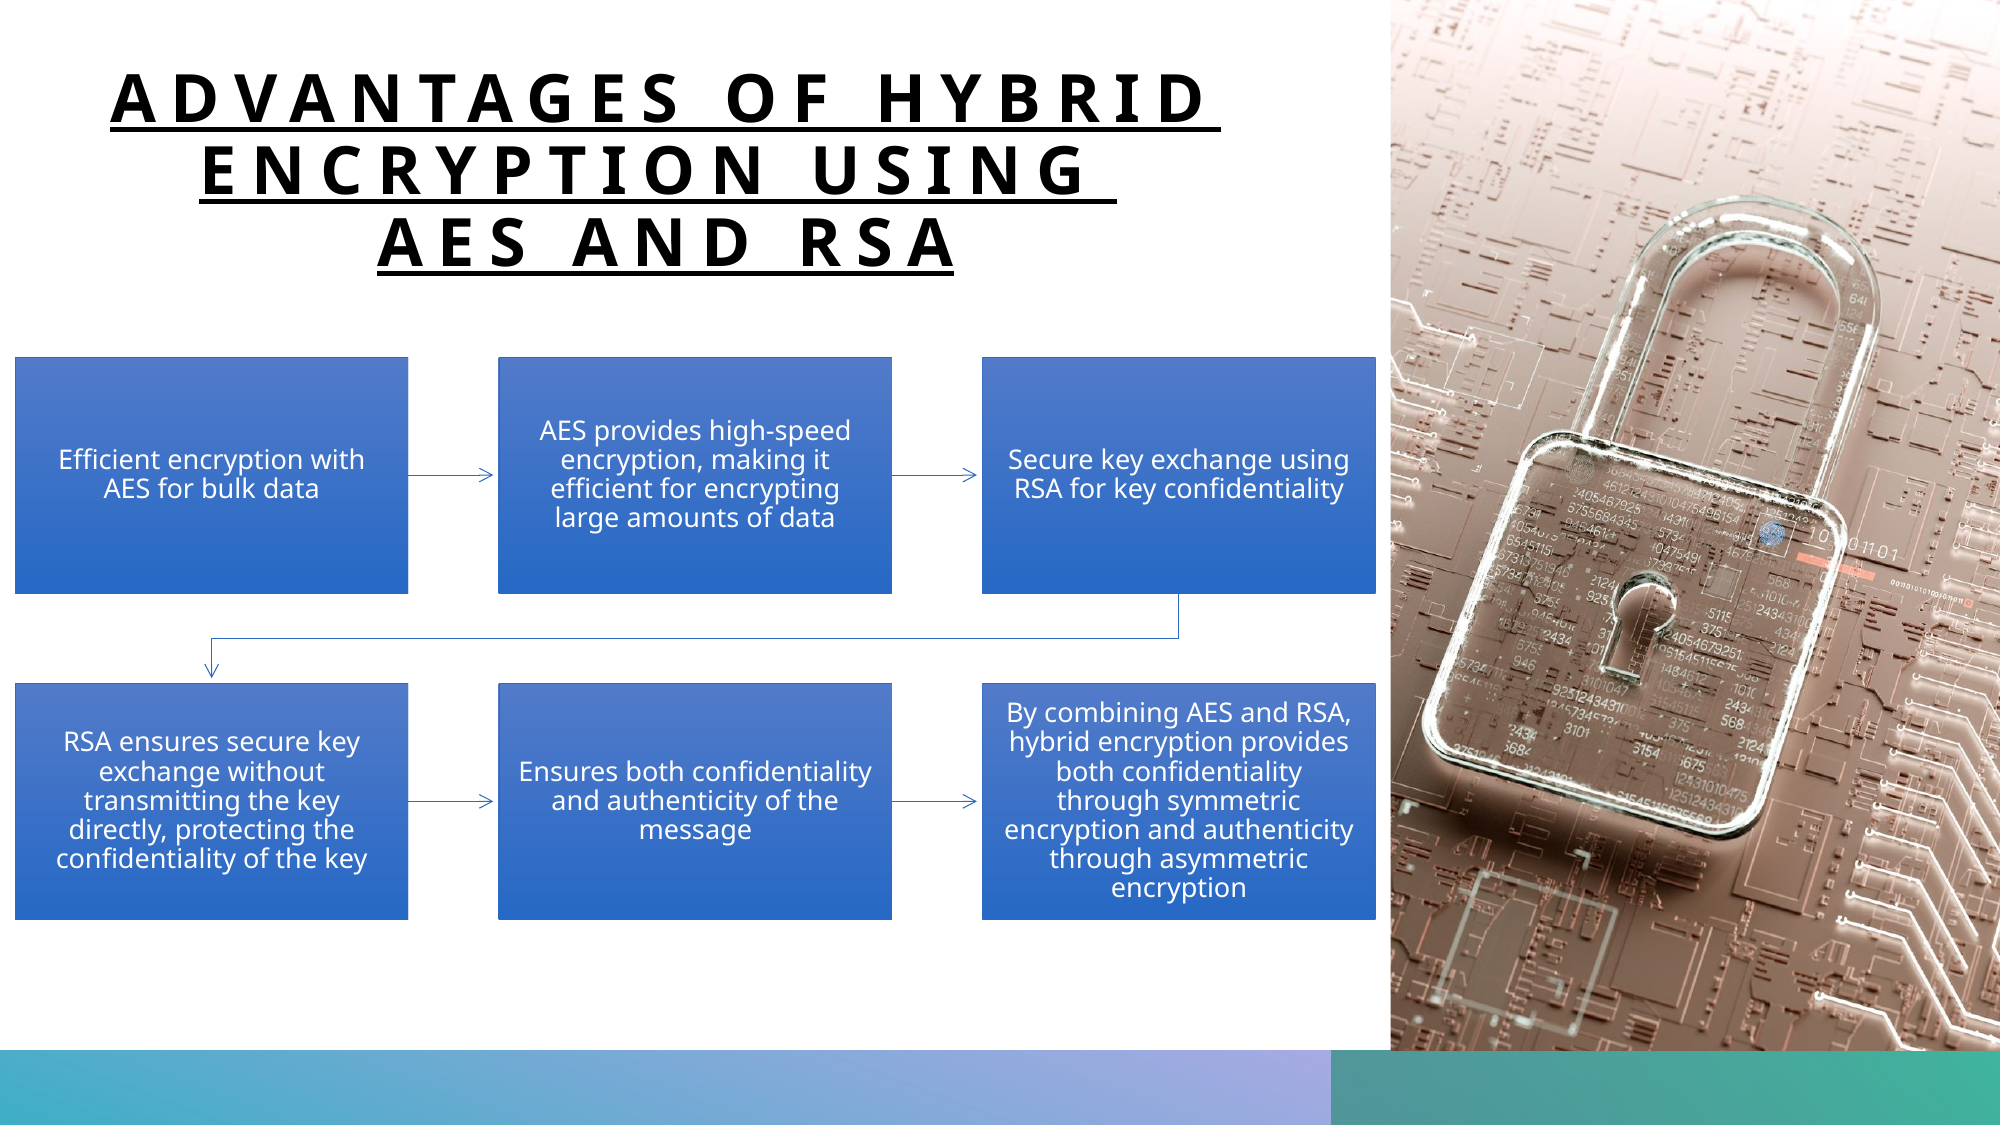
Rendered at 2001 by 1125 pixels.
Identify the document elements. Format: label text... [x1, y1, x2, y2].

title Advantages of Hybrid Encryption Using AES and RSA [0, 57, 1332, 281]
text_box [1330, 1050, 2000, 1125]
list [13, 259, 1377, 1018]
text_box [0, 1050, 1330, 1125]
picture [1390, 0, 2000, 1051]
text_box [0, 0, 1390, 1050]
